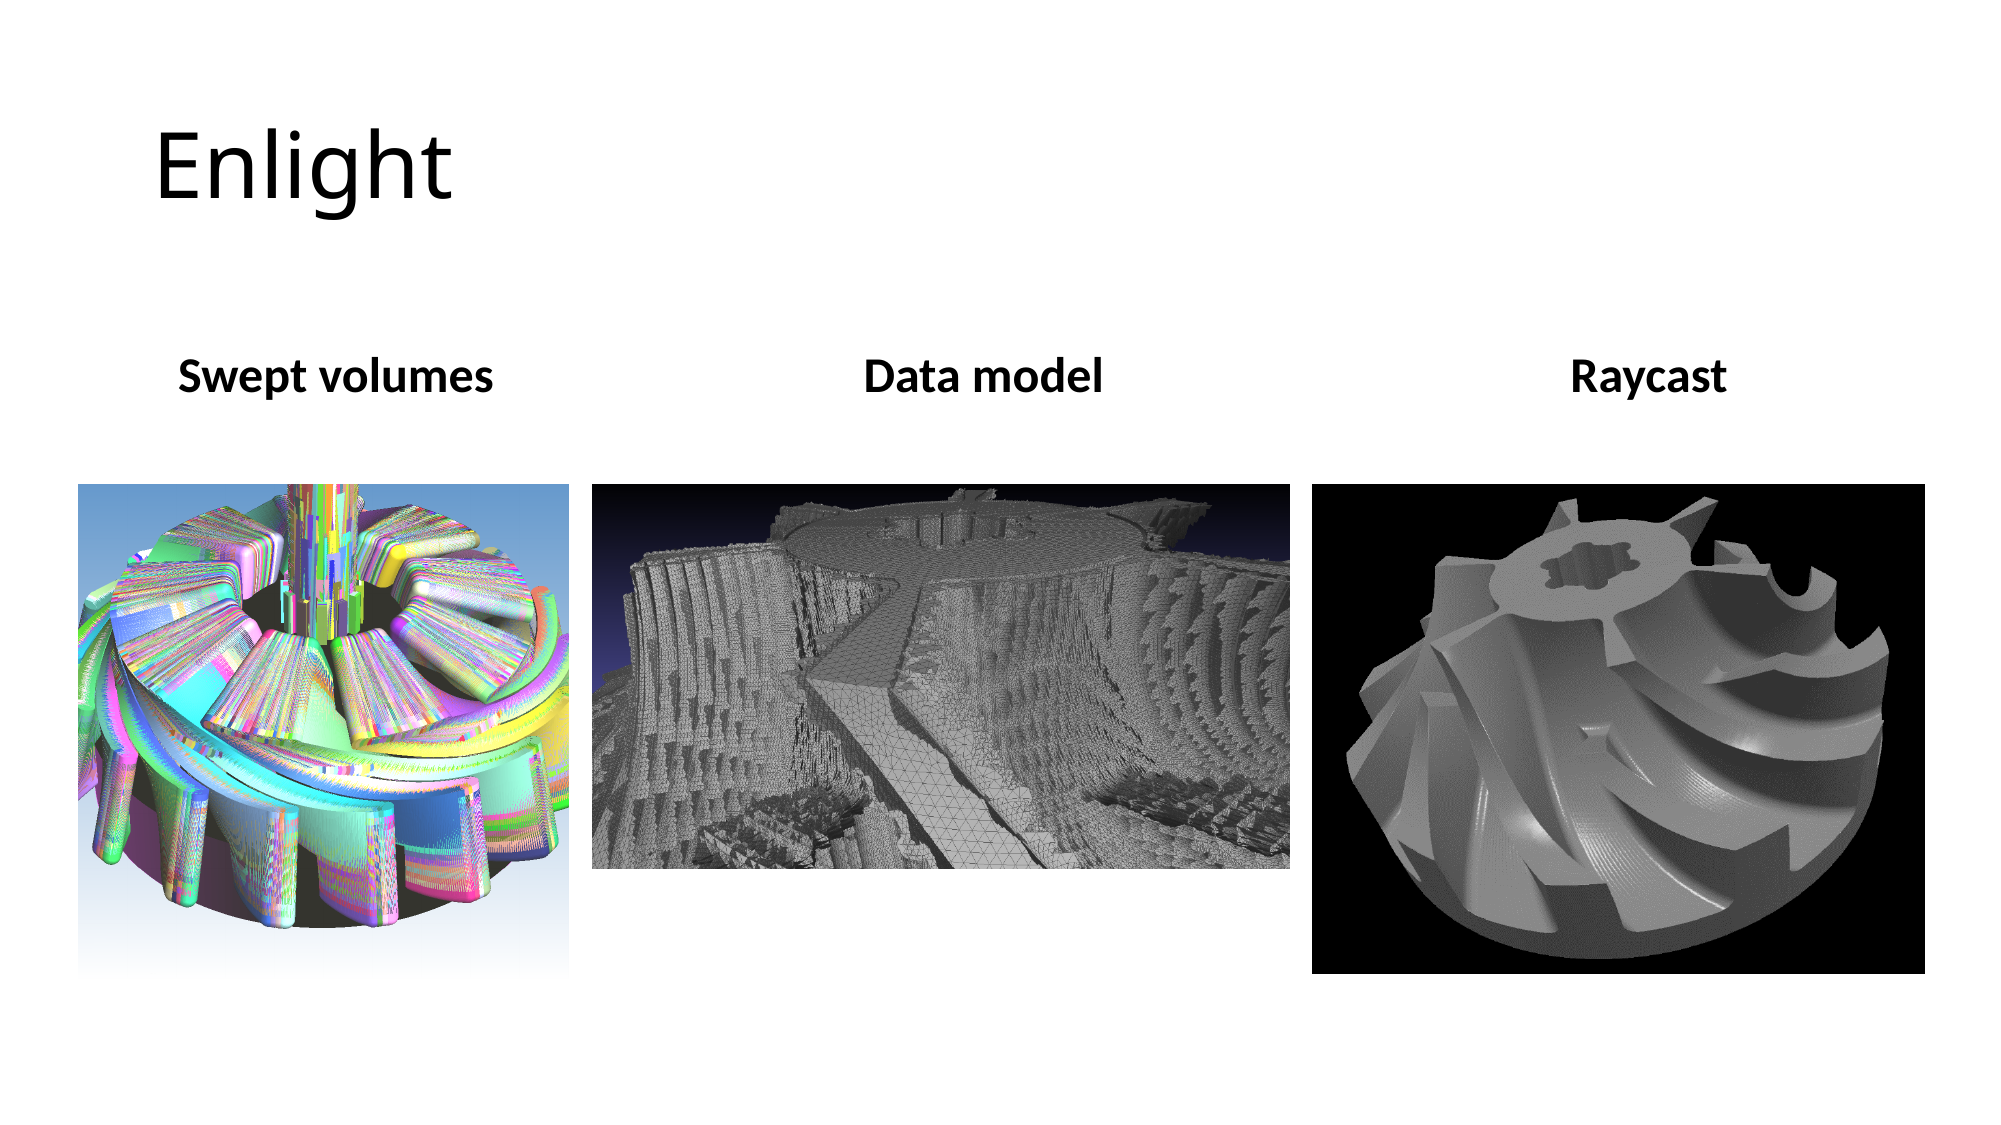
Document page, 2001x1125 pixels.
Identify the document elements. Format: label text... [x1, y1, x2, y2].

title Enlight [137, 59, 1863, 278]
text_box Swept volumes [78, 275, 594, 411]
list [1312, 484, 1925, 974]
list Data model [729, 275, 1239, 411]
picture [78, 484, 569, 979]
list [592, 484, 1290, 869]
list Raycast [1374, 275, 1925, 411]
